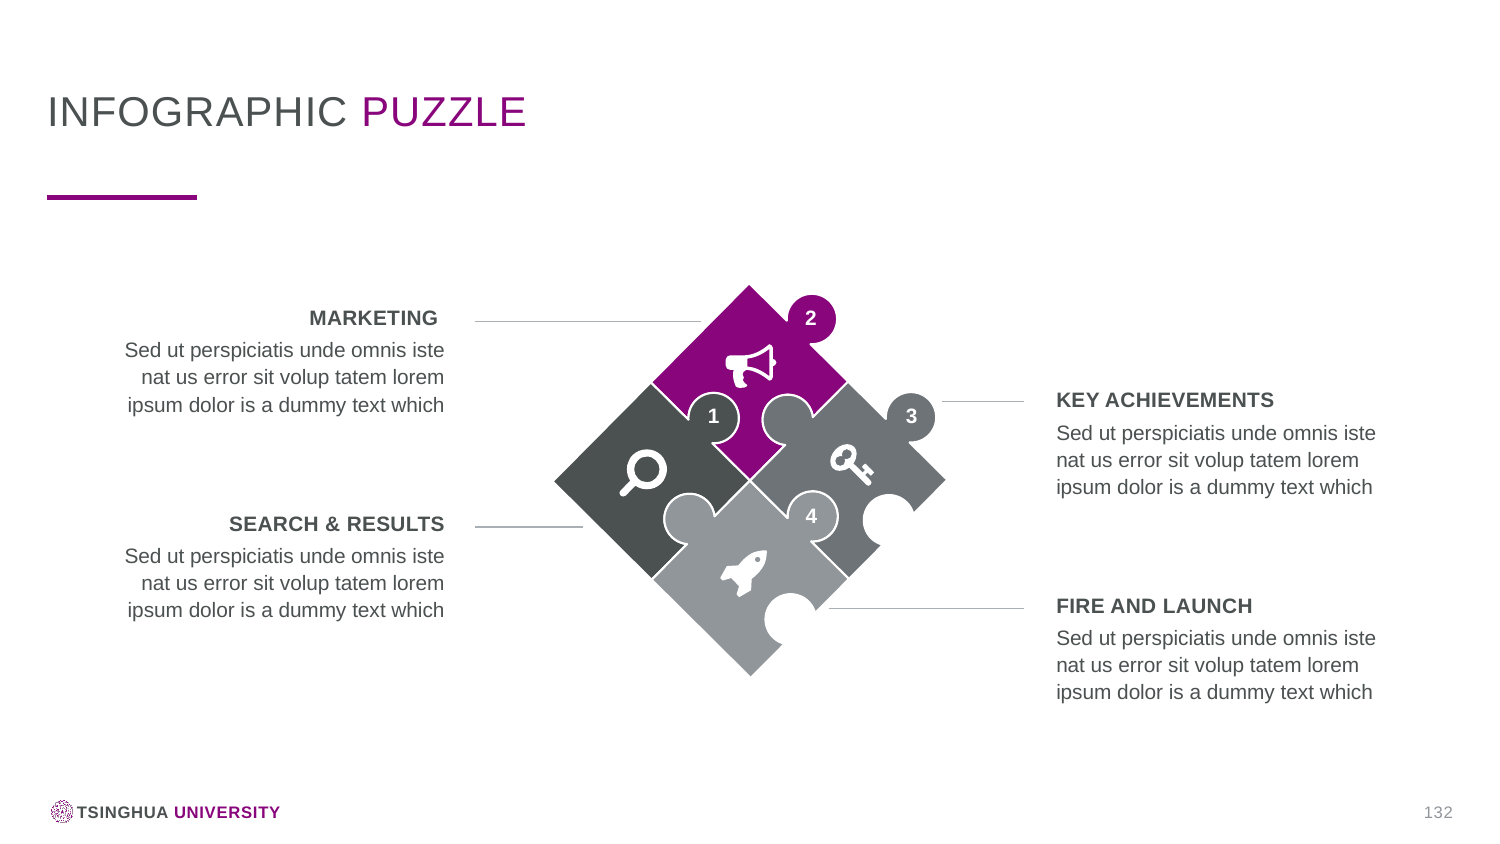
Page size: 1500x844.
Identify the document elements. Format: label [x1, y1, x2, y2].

text_box [97, 510, 445, 536]
list [47, 38, 1453, 136]
picture [51, 800, 73, 823]
text_box [97, 305, 445, 331]
text_box [1056, 387, 1404, 413]
text_box [97, 334, 445, 417]
text_box [97, 540, 445, 622]
text_box [552, 283, 948, 679]
text_box [1056, 622, 1404, 704]
text_box [1056, 592, 1404, 618]
text_box [1056, 416, 1404, 499]
